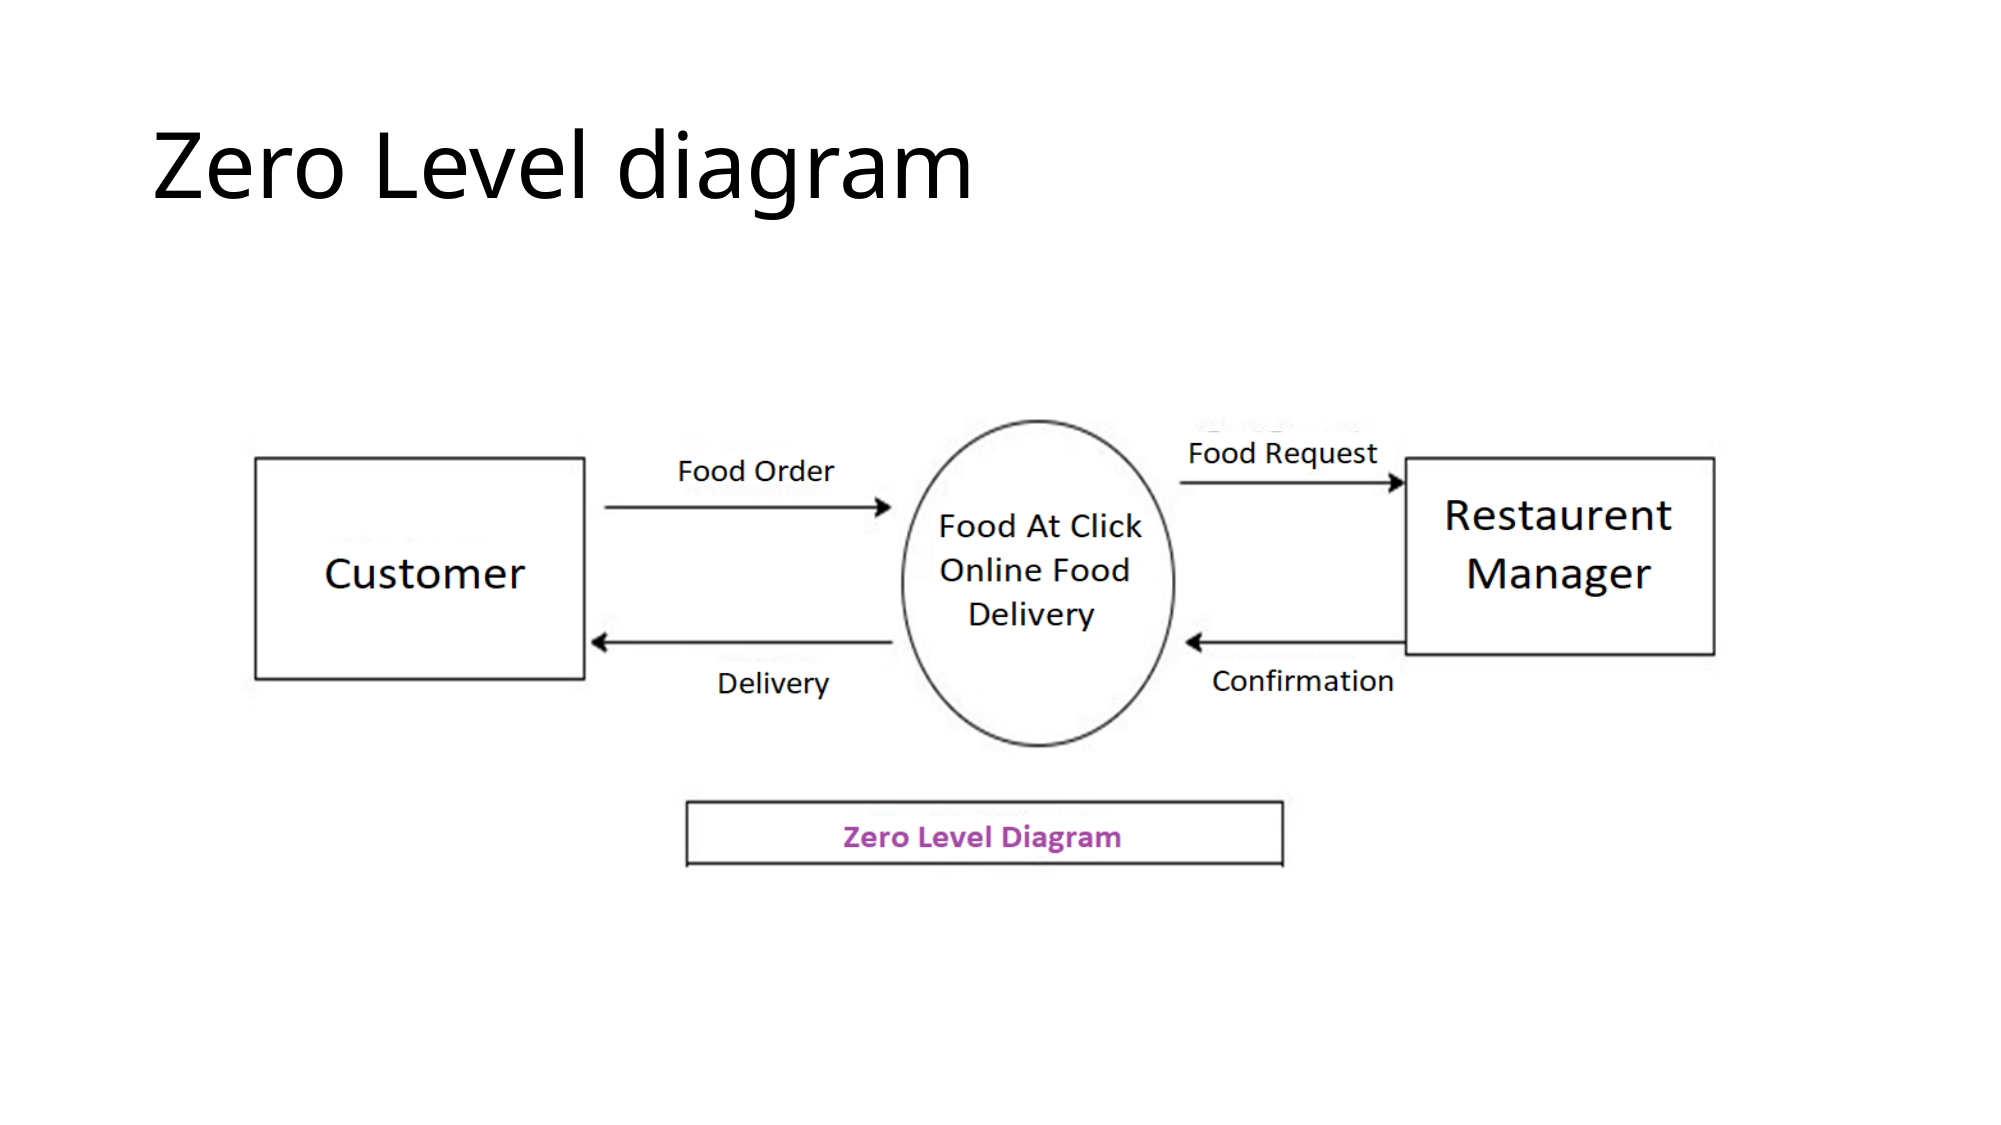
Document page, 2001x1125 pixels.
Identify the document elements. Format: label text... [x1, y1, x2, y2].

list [191, 296, 1809, 1090]
title Zero Level diagram [137, 59, 1863, 278]
